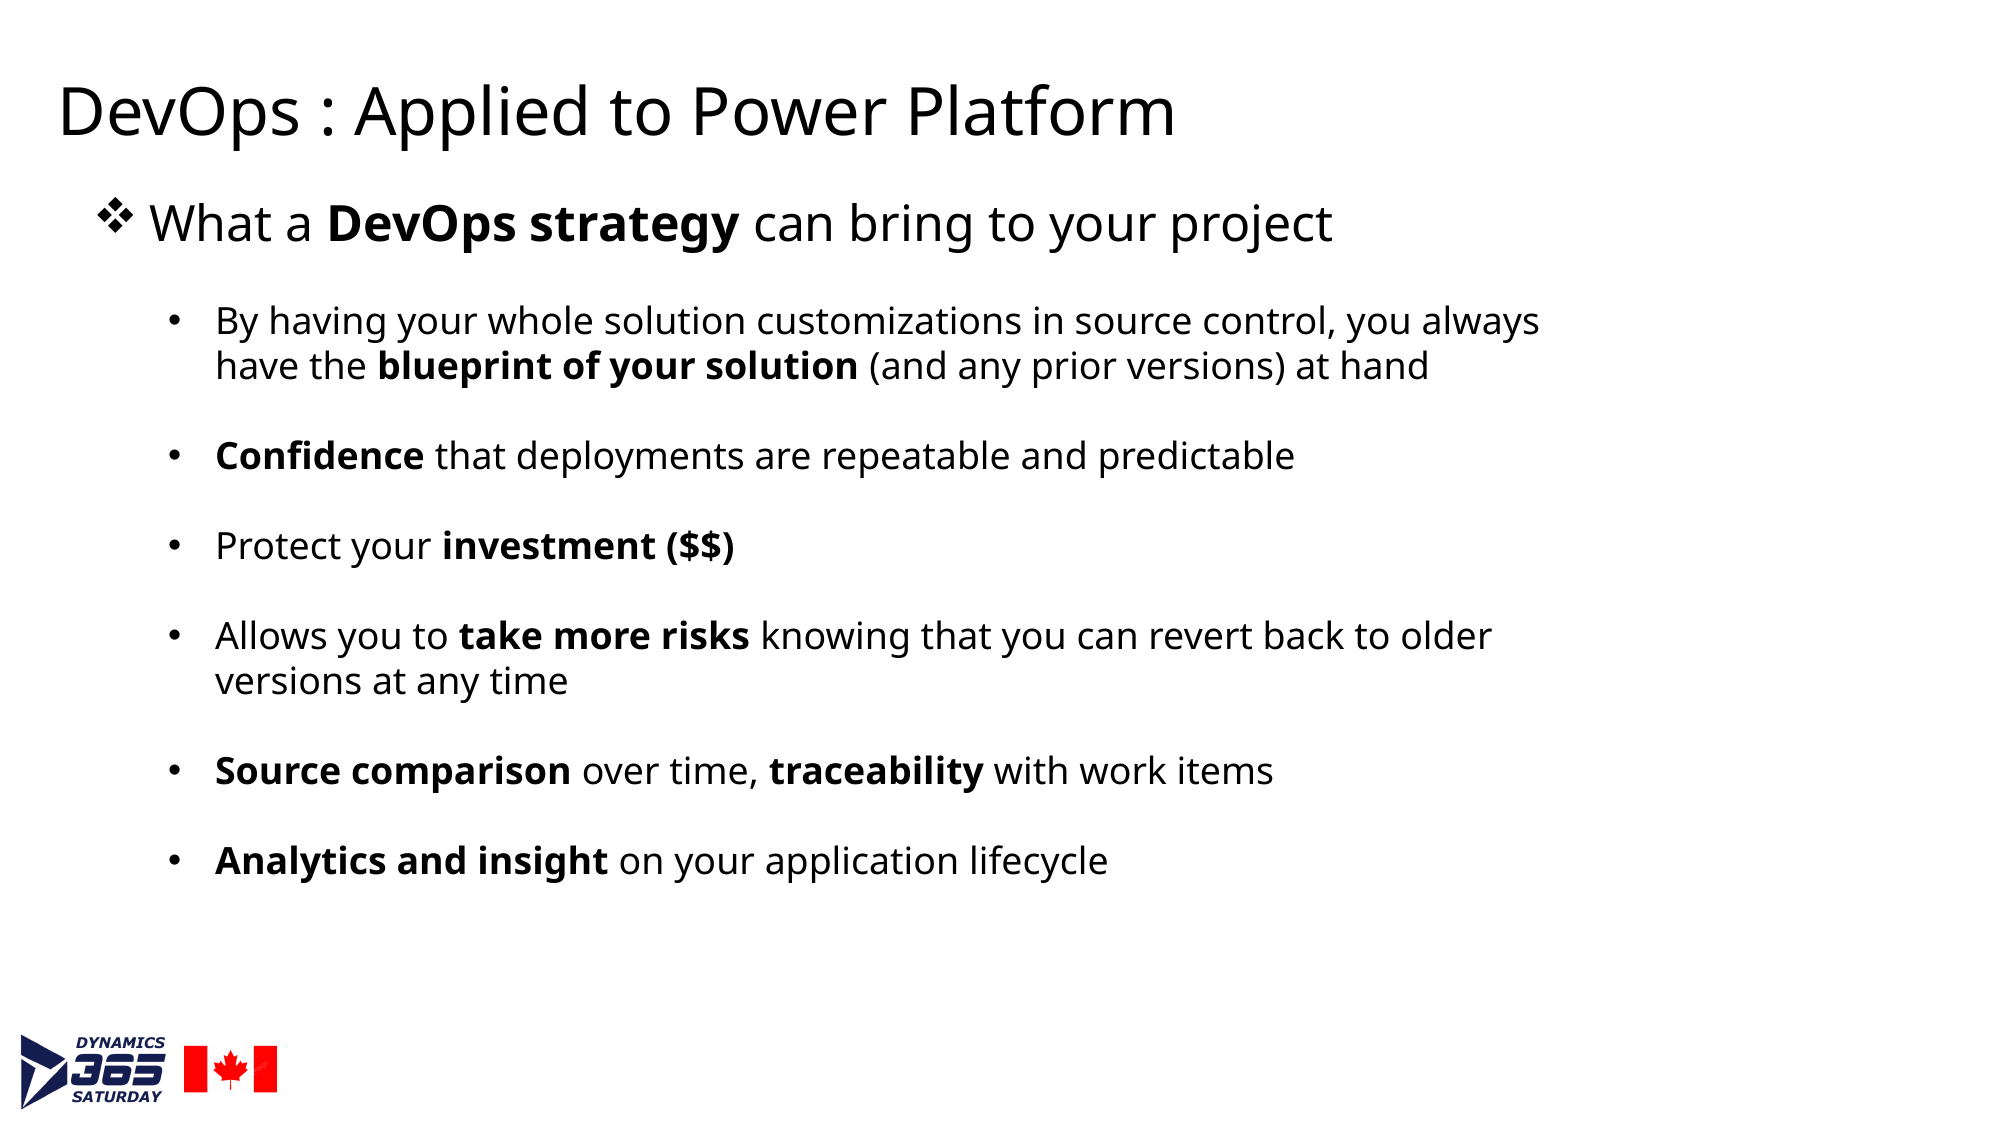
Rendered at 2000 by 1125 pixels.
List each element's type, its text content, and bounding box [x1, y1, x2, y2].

title DevOps : Applied to Power Platform [42, 19, 1366, 209]
text_box What a DevOps strategy can bring to your project By having your whole solution customizations in source control, you always have the blueprint of your solution (and any prior versions) at hand Confidence that deployments are repeatable and predictable Protect your investment ($$) Allows you to take more risks knowing that you can revert back to older versions at any time Source comparison over time, traceability with work items Analytics and insight on your application lifecycle [78, 184, 1626, 980]
picture [16, 1019, 168, 1121]
picture [184, 1022, 277, 1116]
